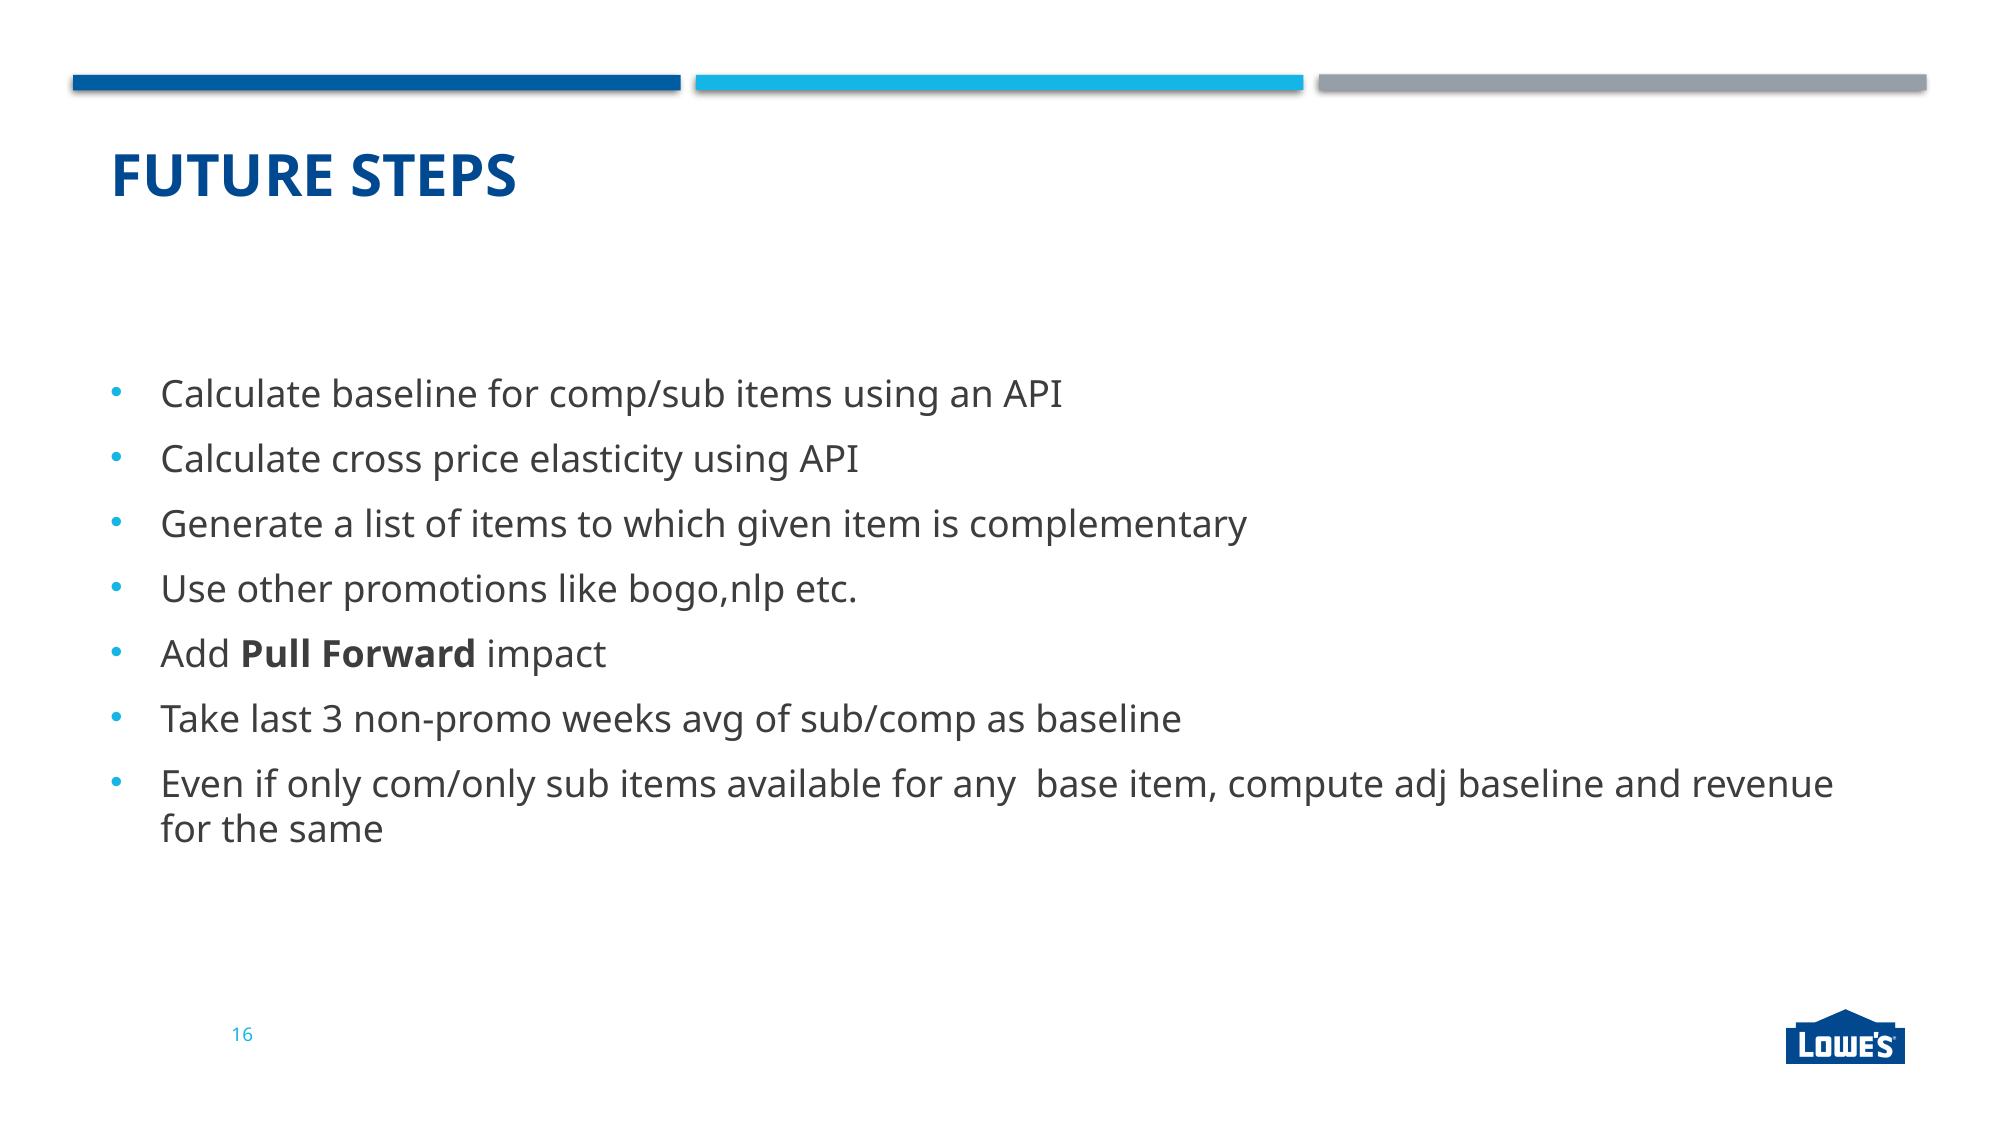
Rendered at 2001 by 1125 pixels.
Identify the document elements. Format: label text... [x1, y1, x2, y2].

title Future steps [95, 125, 1905, 217]
slide_number 16 [95, 1006, 268, 1066]
list Calculate baseline for comp/sub items using an API Calculate cross price elasticity using API Generate a list of items to which given item is complementary Use other promotions like bogo,nlp etc. Add Pull Forward impact Take last 3 non-promo weeks avg of sub/comp as baseline Even if only com/only sub items available for any base item, compute adj baseline and revenue for the same [95, 307, 1905, 912]
picture [1786, 1009, 1905, 1064]
